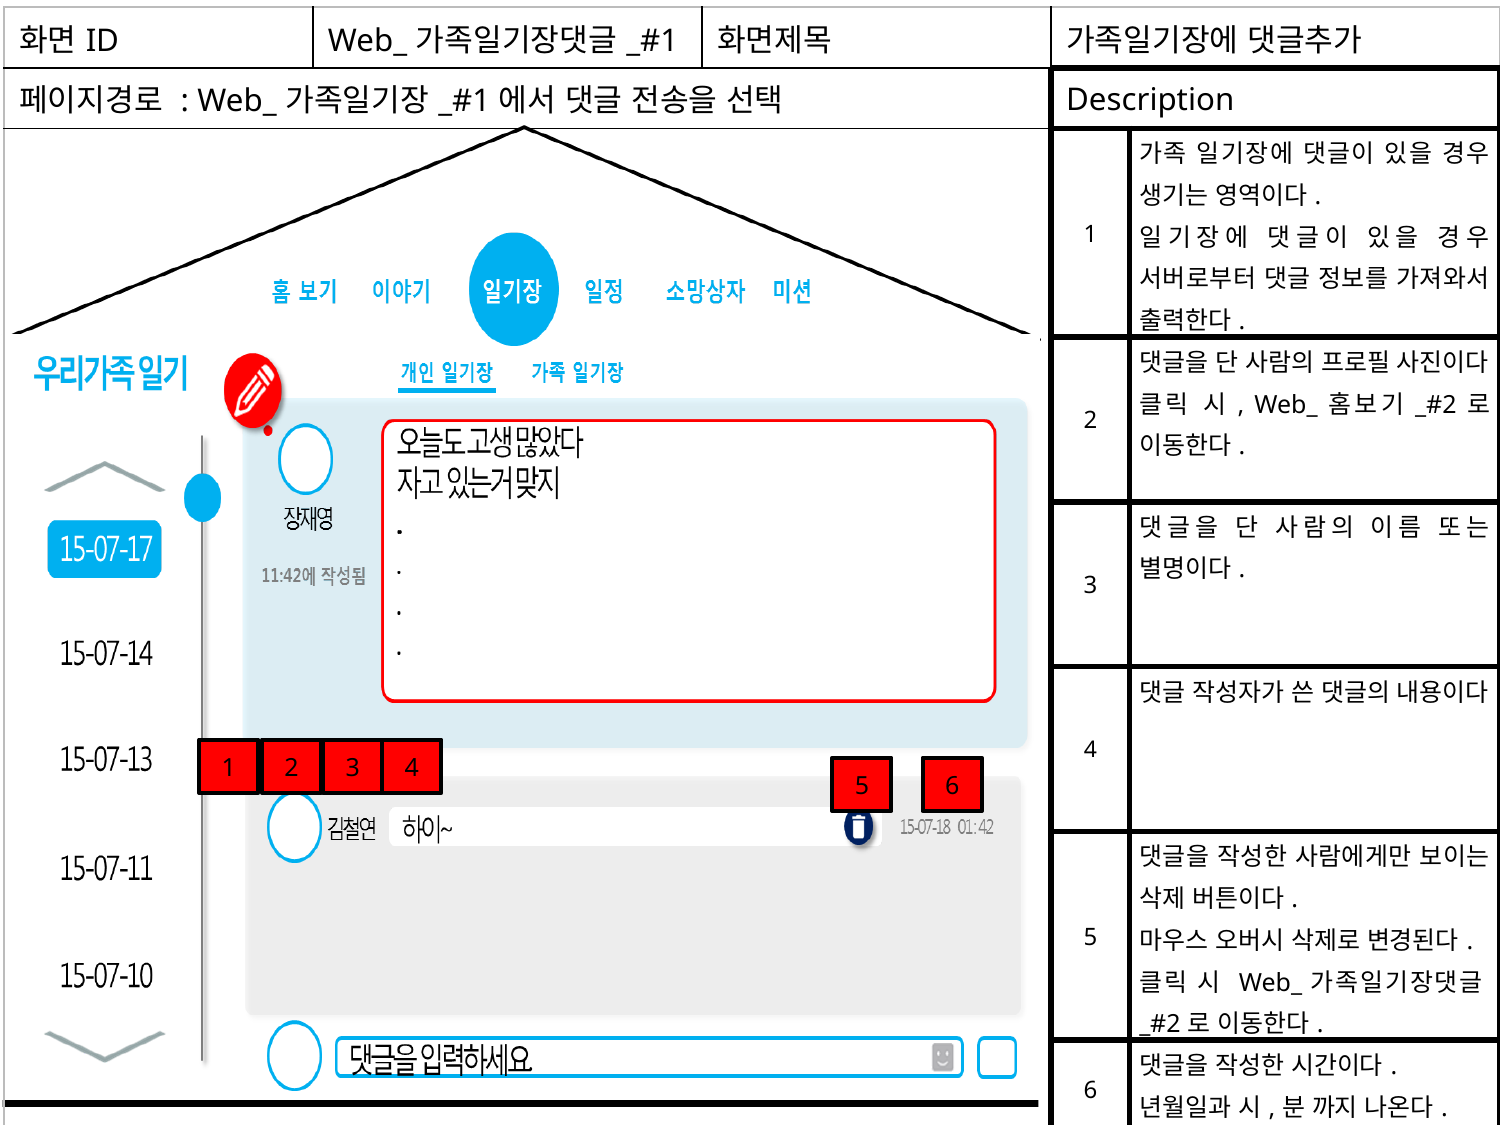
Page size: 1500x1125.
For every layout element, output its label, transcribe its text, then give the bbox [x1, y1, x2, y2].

table_cell 1 [1054, 131, 1127, 334]
table_cell 댓글 작성자가 쓴 댓글의 내용이다. [1132, 669, 1497, 829]
table_cell 5 [1054, 834, 1127, 1037]
table_cell 2 [1054, 340, 1127, 499]
table_cell 페이지경로 : Web_가족일기장_#1에서 댓글 전송을 선택 [5, 69, 1048, 128]
table_cell 댓글을 단 사람의 이름 또는 별명이다. [1132, 505, 1497, 664]
table_header 화면ID [5, 8, 312, 67]
table_cell [5, 129, 1048, 1125]
table_cell 댓글을 작성한 시간이다. 년월일과 시,분 까지 나온다. [1132, 1043, 1497, 1125]
table_header Web_가족일기장댓글_#1 [314, 8, 701, 67]
table_cell 가족 일기장에 댓글이 있을 경우 생기는 영역이다. 일기장에 댓글이 있을 경우 서버로부터 댓글 정보를 가져와서 출력한다. [1132, 131, 1497, 334]
table_header 화면제목 [703, 8, 1050, 67]
picture [0, 125, 1042, 1108]
table_cell 6 [1054, 1043, 1127, 1125]
table_cell 4 [1054, 669, 1127, 829]
table_cell 댓글을 단 사람의 프로필 사진이다. 클릭 시, Web_홈보기_#2로 이동한다. [1132, 340, 1497, 499]
table_cell 댓글을 작성한 사람에게만 보이는 삭제 버튼이다. 마우스 오버시 삭제로 변경된다. 클릭 시 Web_가족일기장댓글_#2로 이동한다. [1132, 834, 1497, 1037]
table_header 가족일기장에 댓글추가 [1052, 8, 1499, 65]
table_cell Description [1054, 71, 1497, 126]
table_cell 3 [1054, 505, 1127, 664]
